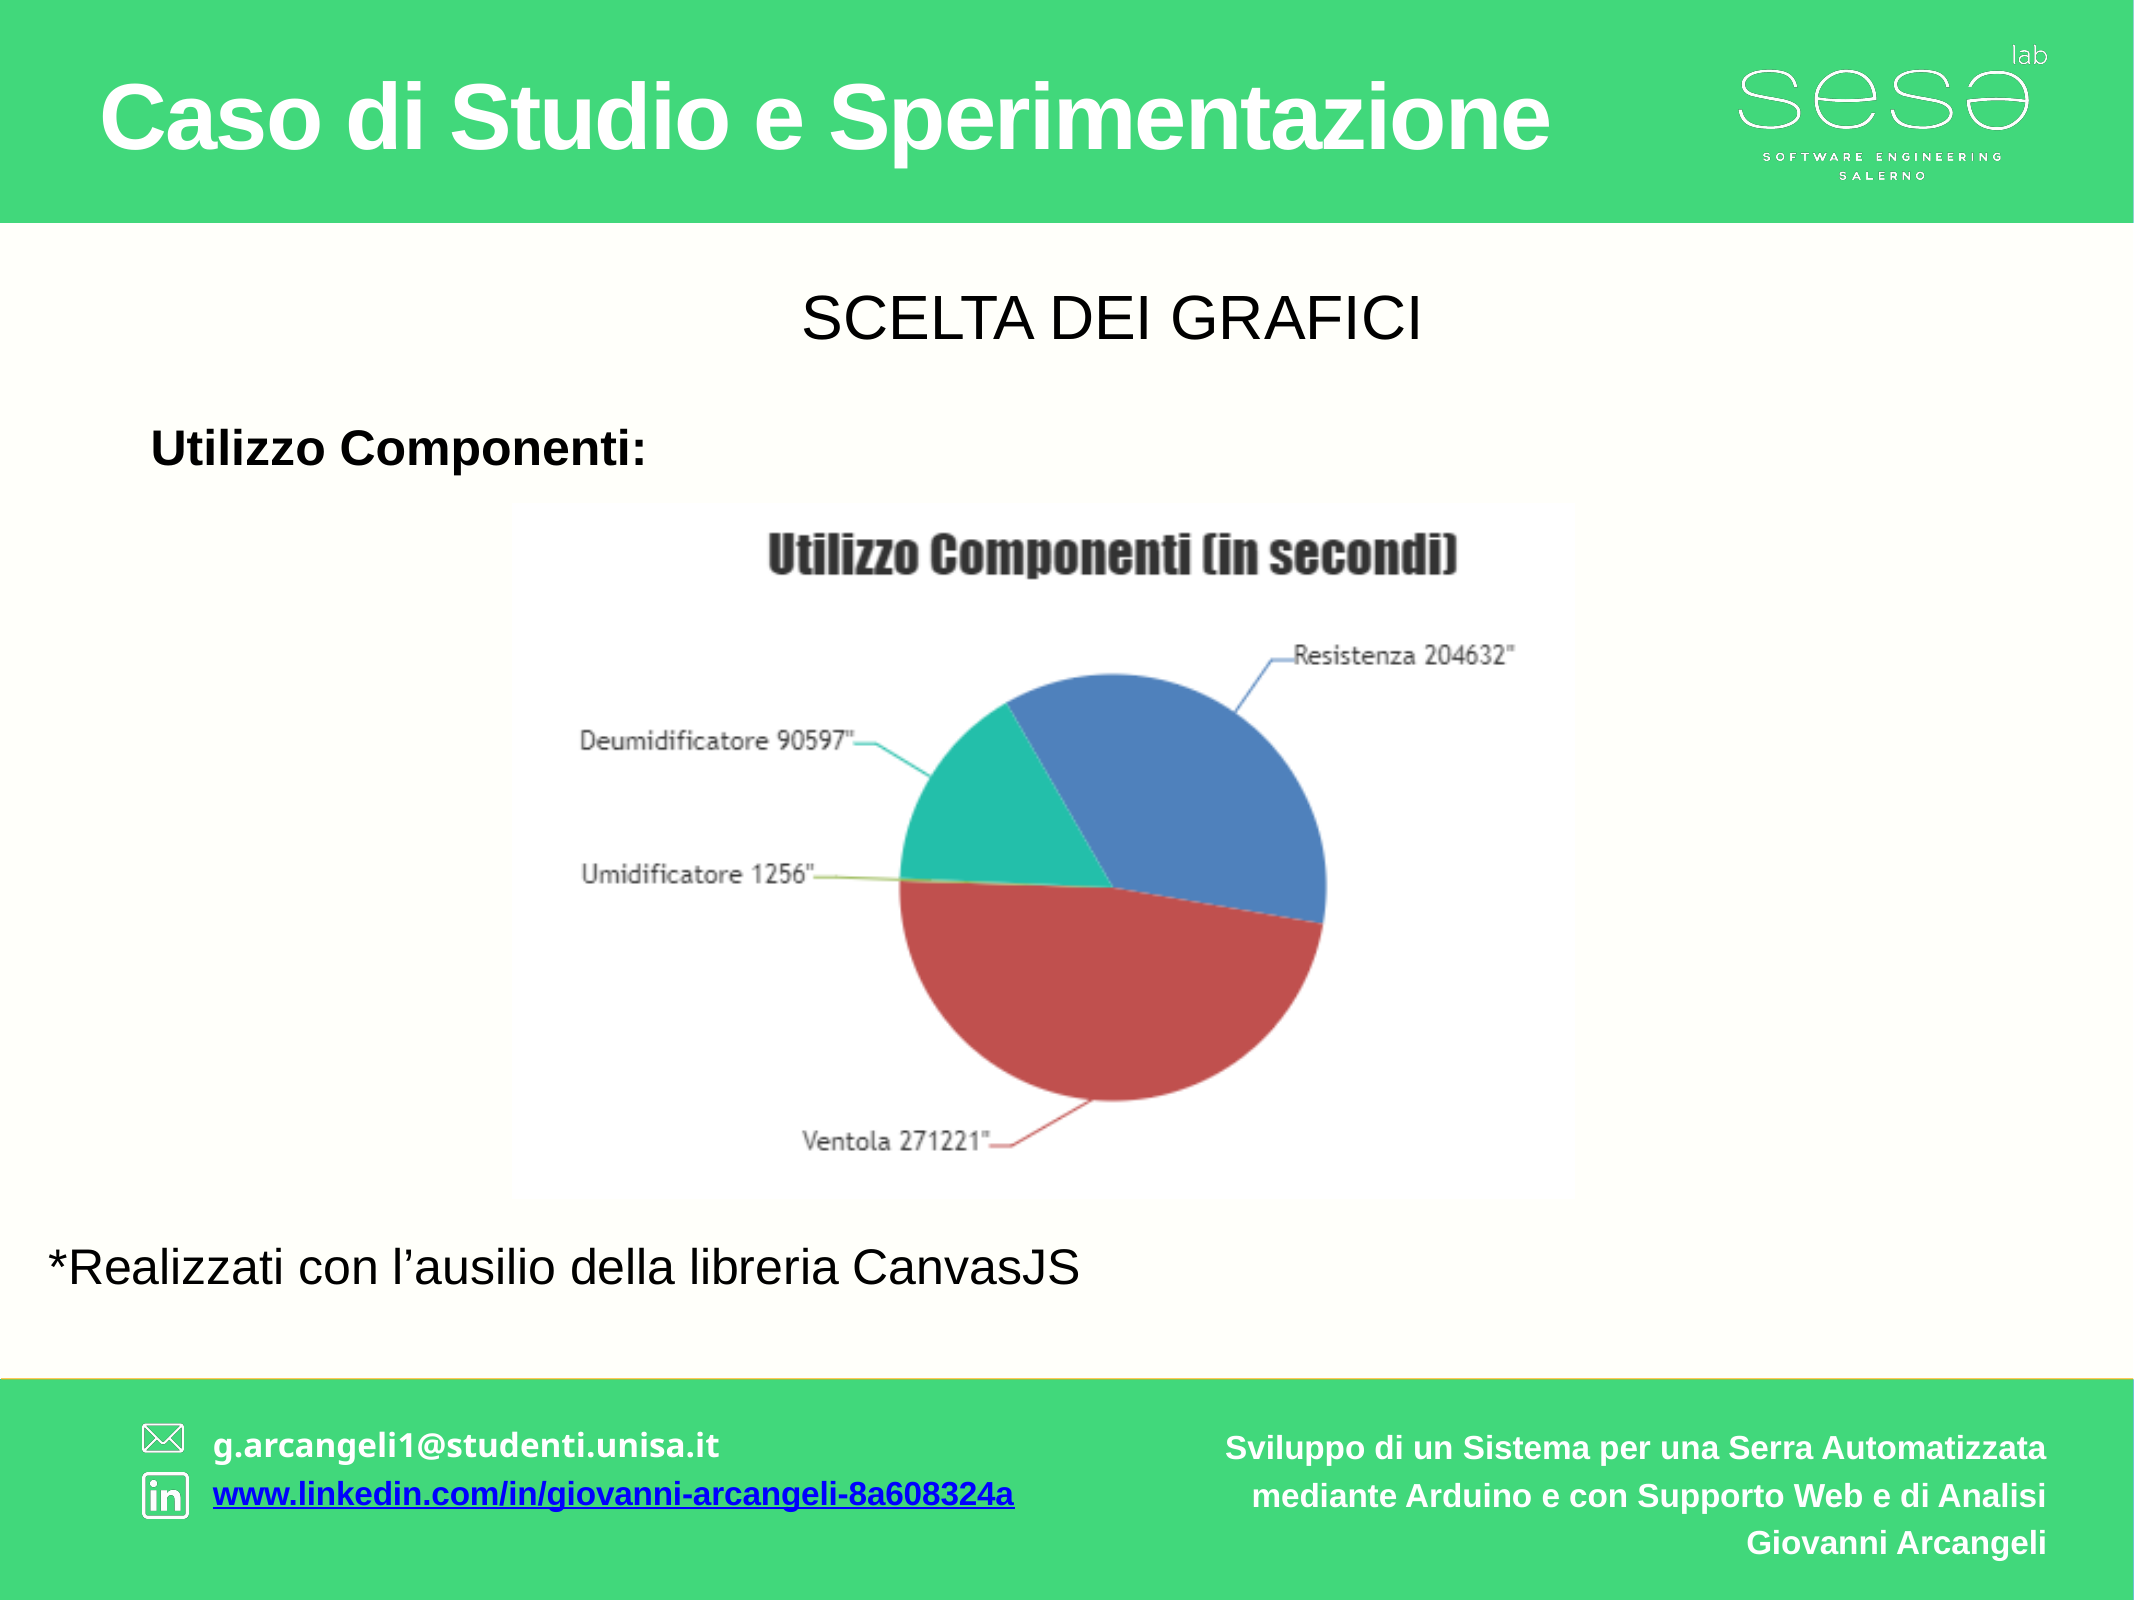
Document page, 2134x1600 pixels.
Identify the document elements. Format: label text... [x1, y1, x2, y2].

picture [141, 1417, 185, 1460]
text_box Caso di Studio e Sperimentazione [91, 69, 1701, 177]
text_box Sviluppo di un Sistema per una Serra Automatizzata mediante Arduino e con Supporto Web e di Analisi Giovanni Arcangeli [1078, 1409, 2056, 1570]
text_box SCELTA DEI GRAFICI [430, 277, 1796, 496]
text_box [0, 1379, 2134, 1600]
text_box *Realizzati con l’ausilio della libreria CanvasJS [40, 1232, 1090, 1304]
picture [511, 503, 1576, 1200]
text_box g.arcangeli1@studenti.unisa.it www.linkedin.com/in/giovanni-arcangeli-8a608324a [204, 1407, 1024, 1575]
picture [1701, 25, 2065, 201]
text_box Utilizzo Componenti: [142, 414, 1300, 485]
picture [141, 1472, 189, 1519]
text_box [0, 0, 2134, 223]
